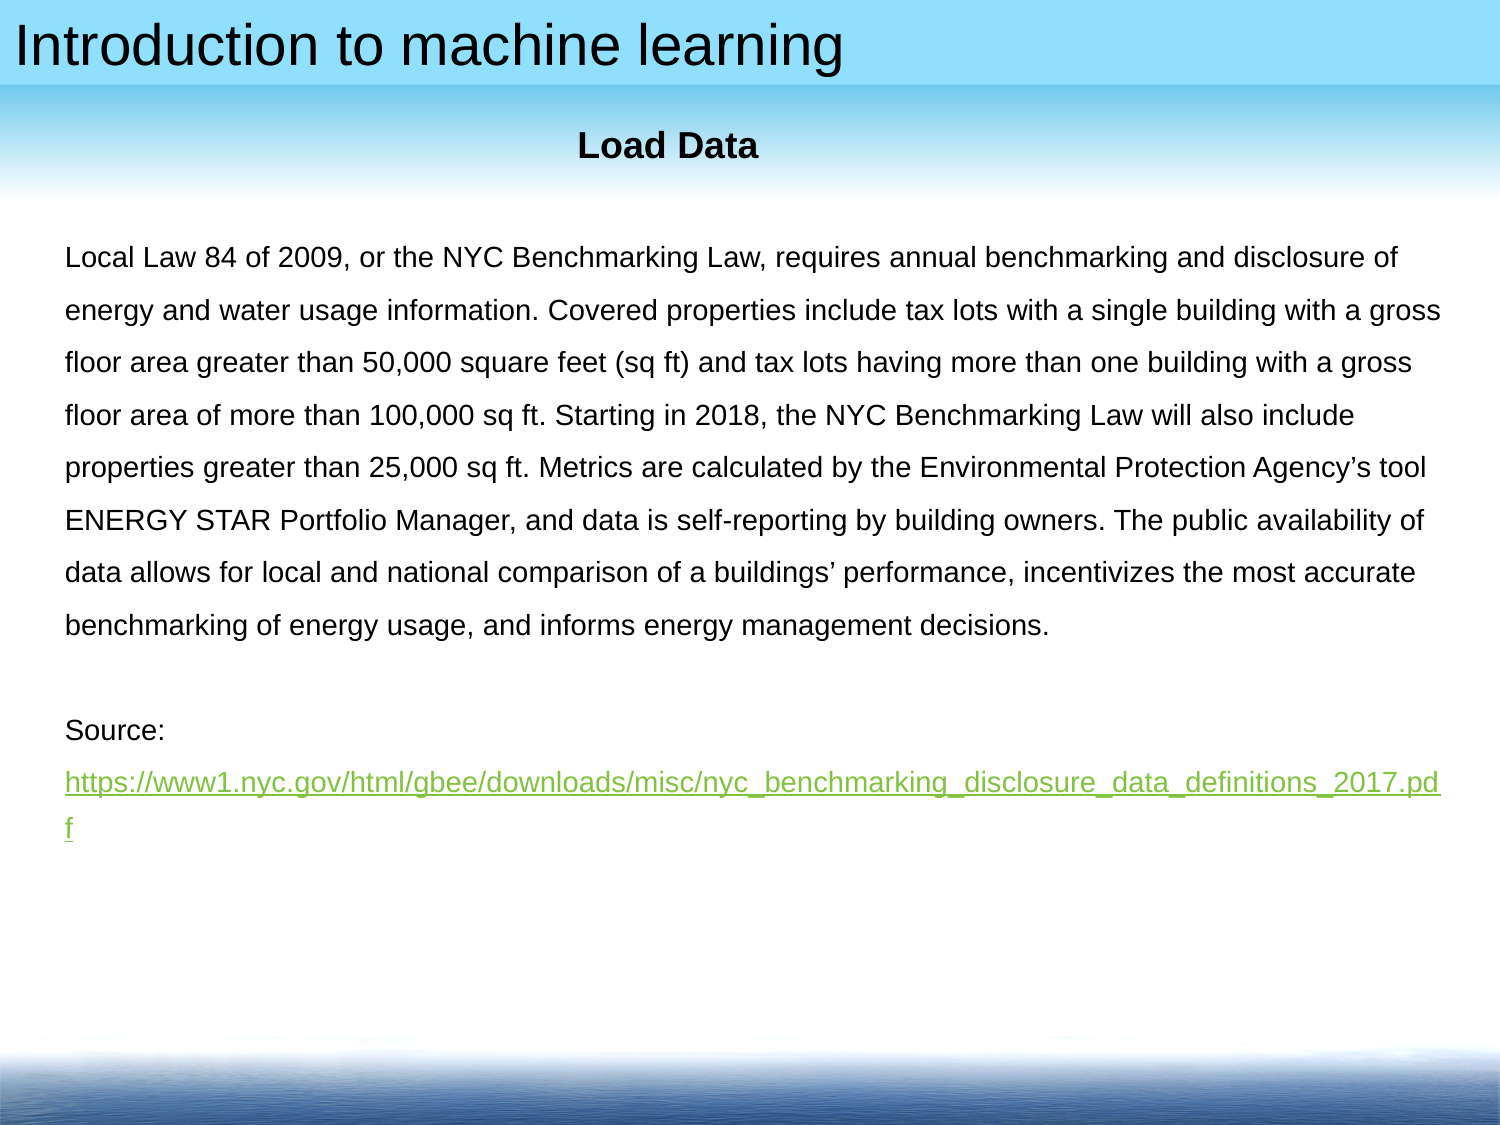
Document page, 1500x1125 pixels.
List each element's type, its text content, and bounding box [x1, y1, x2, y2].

picture [0, 1037, 1500, 1125]
text_box Load Data [562, 114, 975, 174]
text_box Local Law 84 of 2009, or the NYC Benchmarking Law, requires annual benchmarking and disclosure of energy and water usage information. Covered properties include tax lots with a single building with a gross floor area greater than 50,000 square feet (sq ft) and tax lots having more than one building with a gross floor area of more than 100,000 sq ft. Starting in 2018, the NYC Benchmarking Law will also include properties greater than 25,000 sq ft. Metrics are calculated by the Environmental Protection Agency’s tool ENERGY STAR Portfolio Manager, and data is self-reporting by building owners. The public availability of data allows for local and national comparison of a buildings’ performance, incentivizes the most accurate benchmarking of energy usage, and informs energy management decisions. Source: https://www1.nyc.gov/html/gbee/downloads/misc/nyc_benchmarking_disclosure_data_definitions_2017.pdf [49, 178, 1463, 806]
